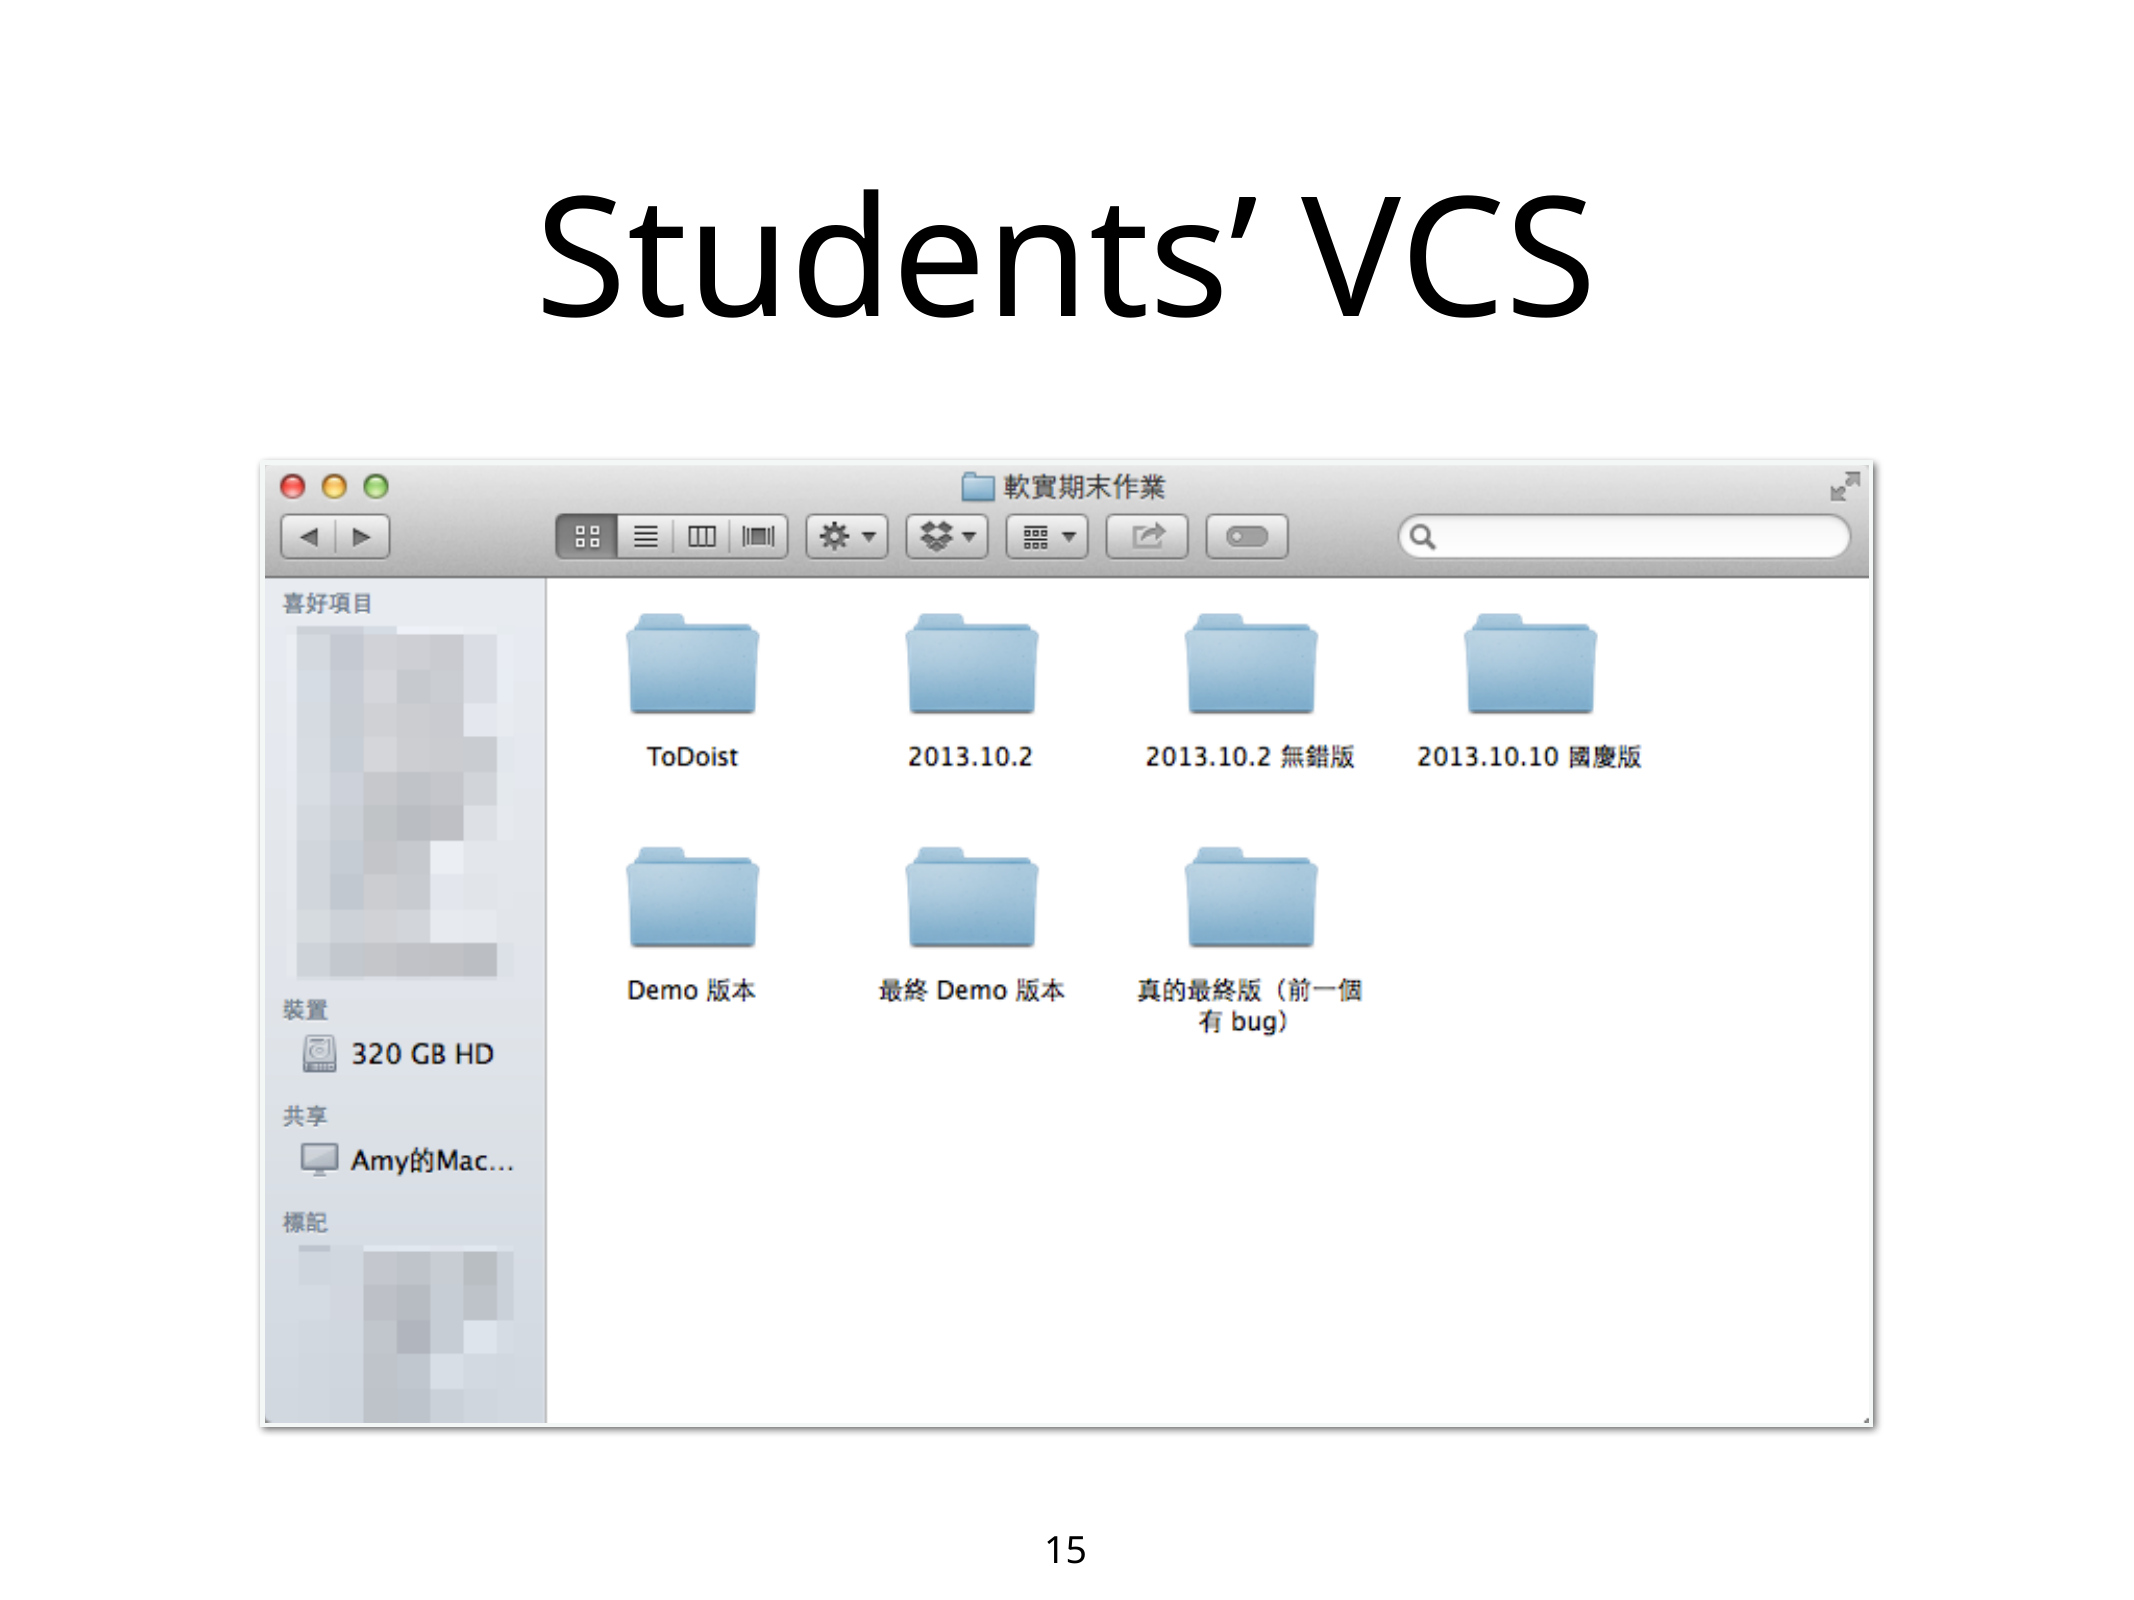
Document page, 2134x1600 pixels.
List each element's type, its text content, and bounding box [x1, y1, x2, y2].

slide_number ‹#› [1035, 1517, 1096, 1600]
picture [264, 464, 1869, 1424]
title Students’ VCS [156, 72, 1978, 428]
